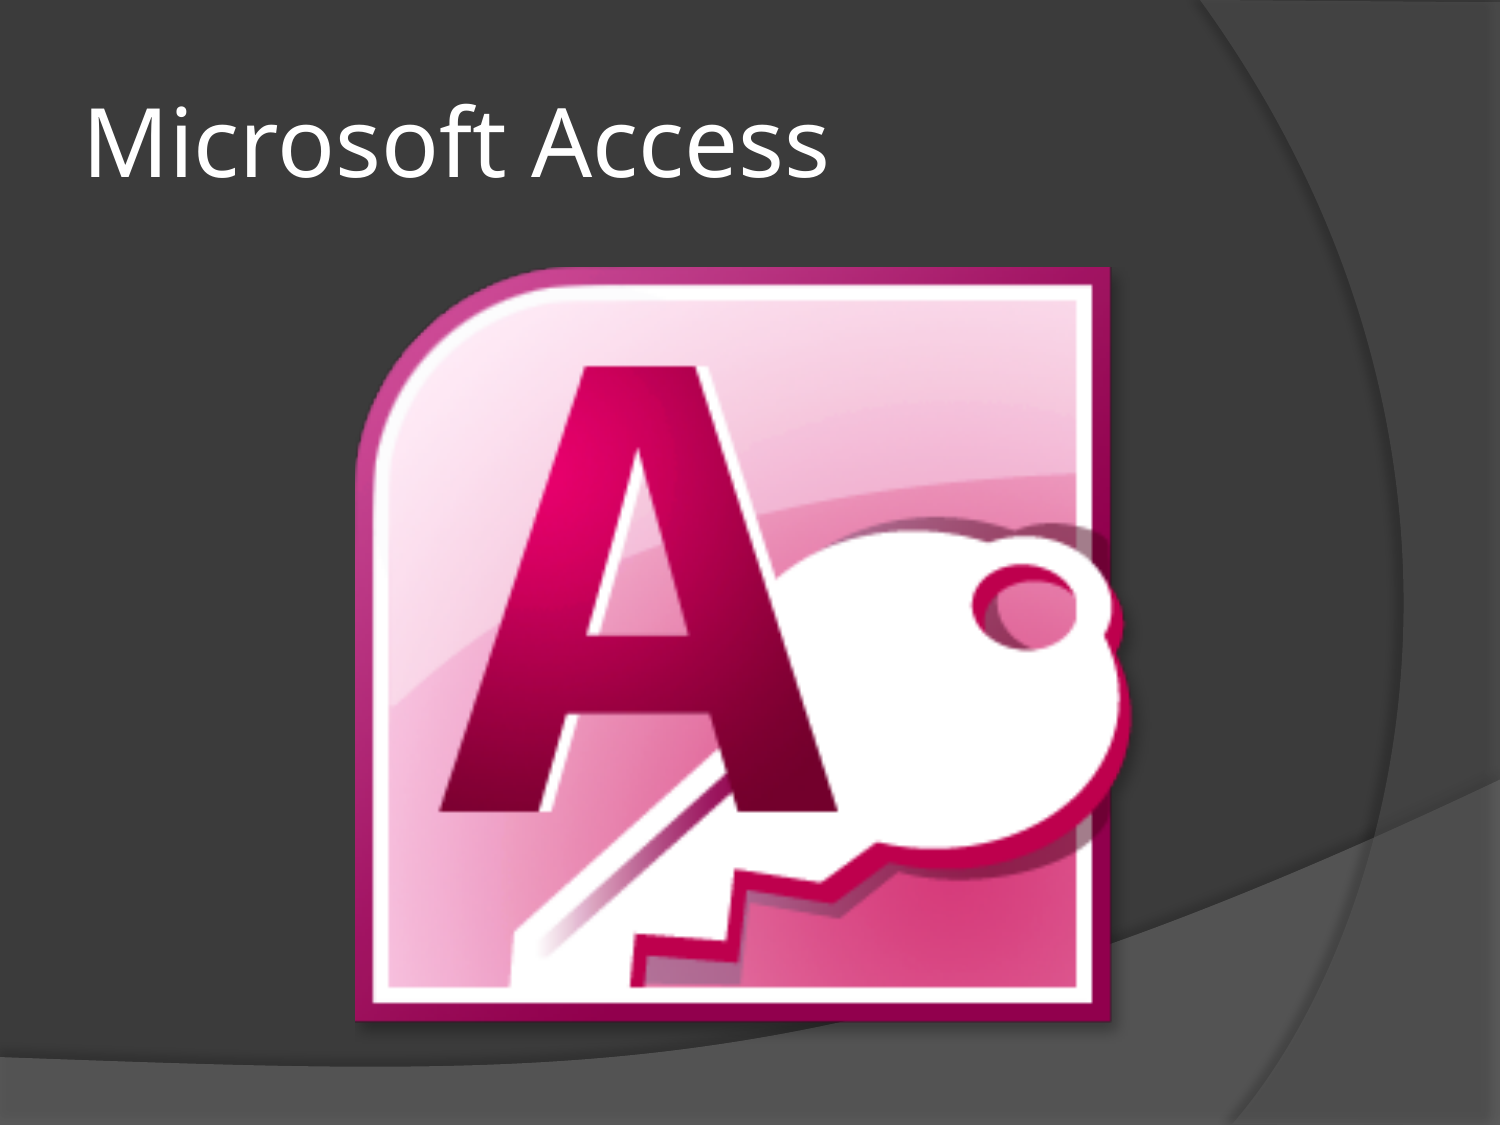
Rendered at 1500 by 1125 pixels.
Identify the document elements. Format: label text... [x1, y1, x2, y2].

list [355, 266, 1159, 1071]
title Microsoft Access [75, 45, 1300, 233]
